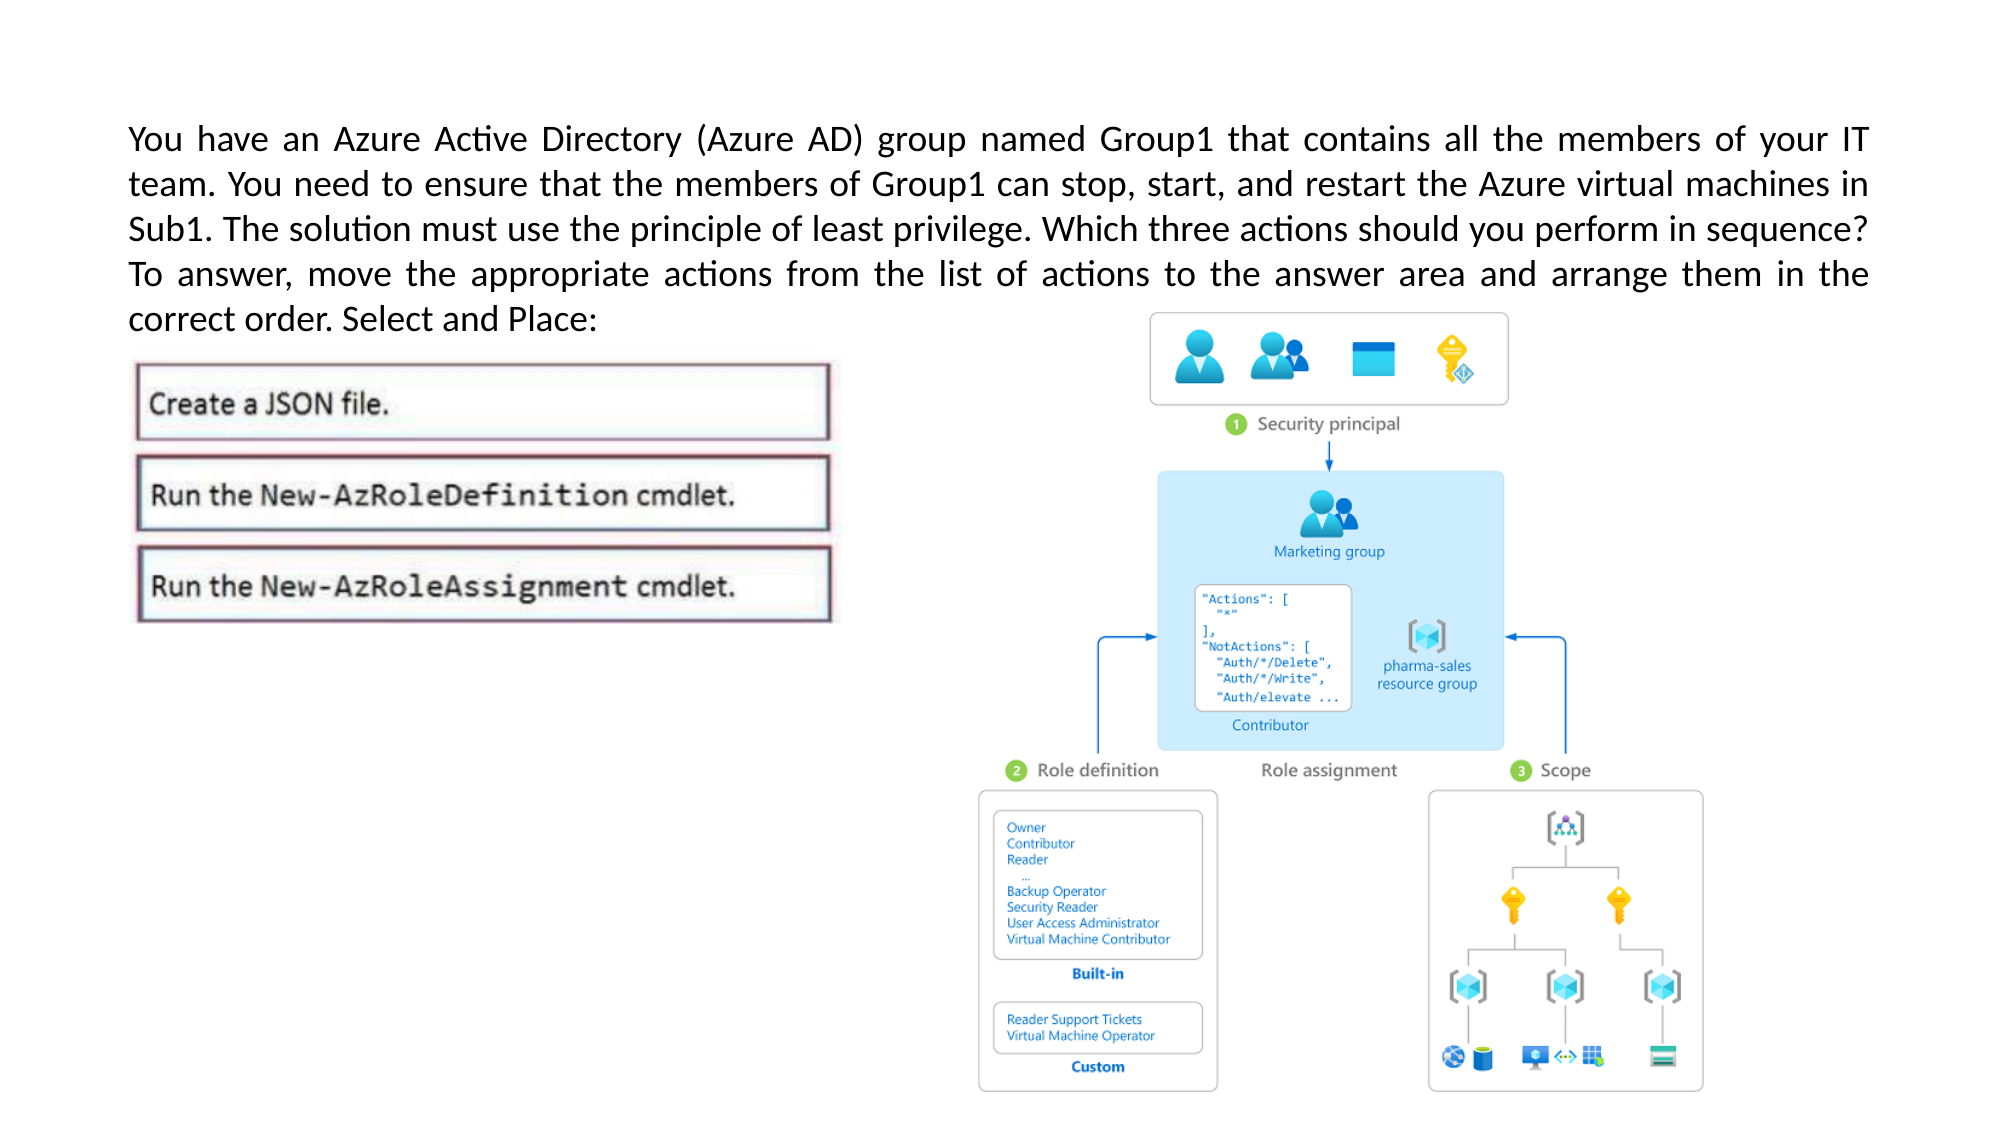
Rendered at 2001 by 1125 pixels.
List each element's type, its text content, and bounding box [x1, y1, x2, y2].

picture [978, 312, 1704, 1092]
text_box You have an Azure Active Directory (Azure AD) group named Group1 that contains all the members of your IT team. You need to ensure that the members of Group1 can stop, start, and restart the Azure virtual machines in Sub1. The solution must use the principle of least privilege. Which three actions should you perform in sequence? To answer, move the appropriate actions from the list of actions to the answer area and arrange them in the correct order. Select and Place: [113, 106, 1887, 346]
picture [129, 348, 844, 624]
